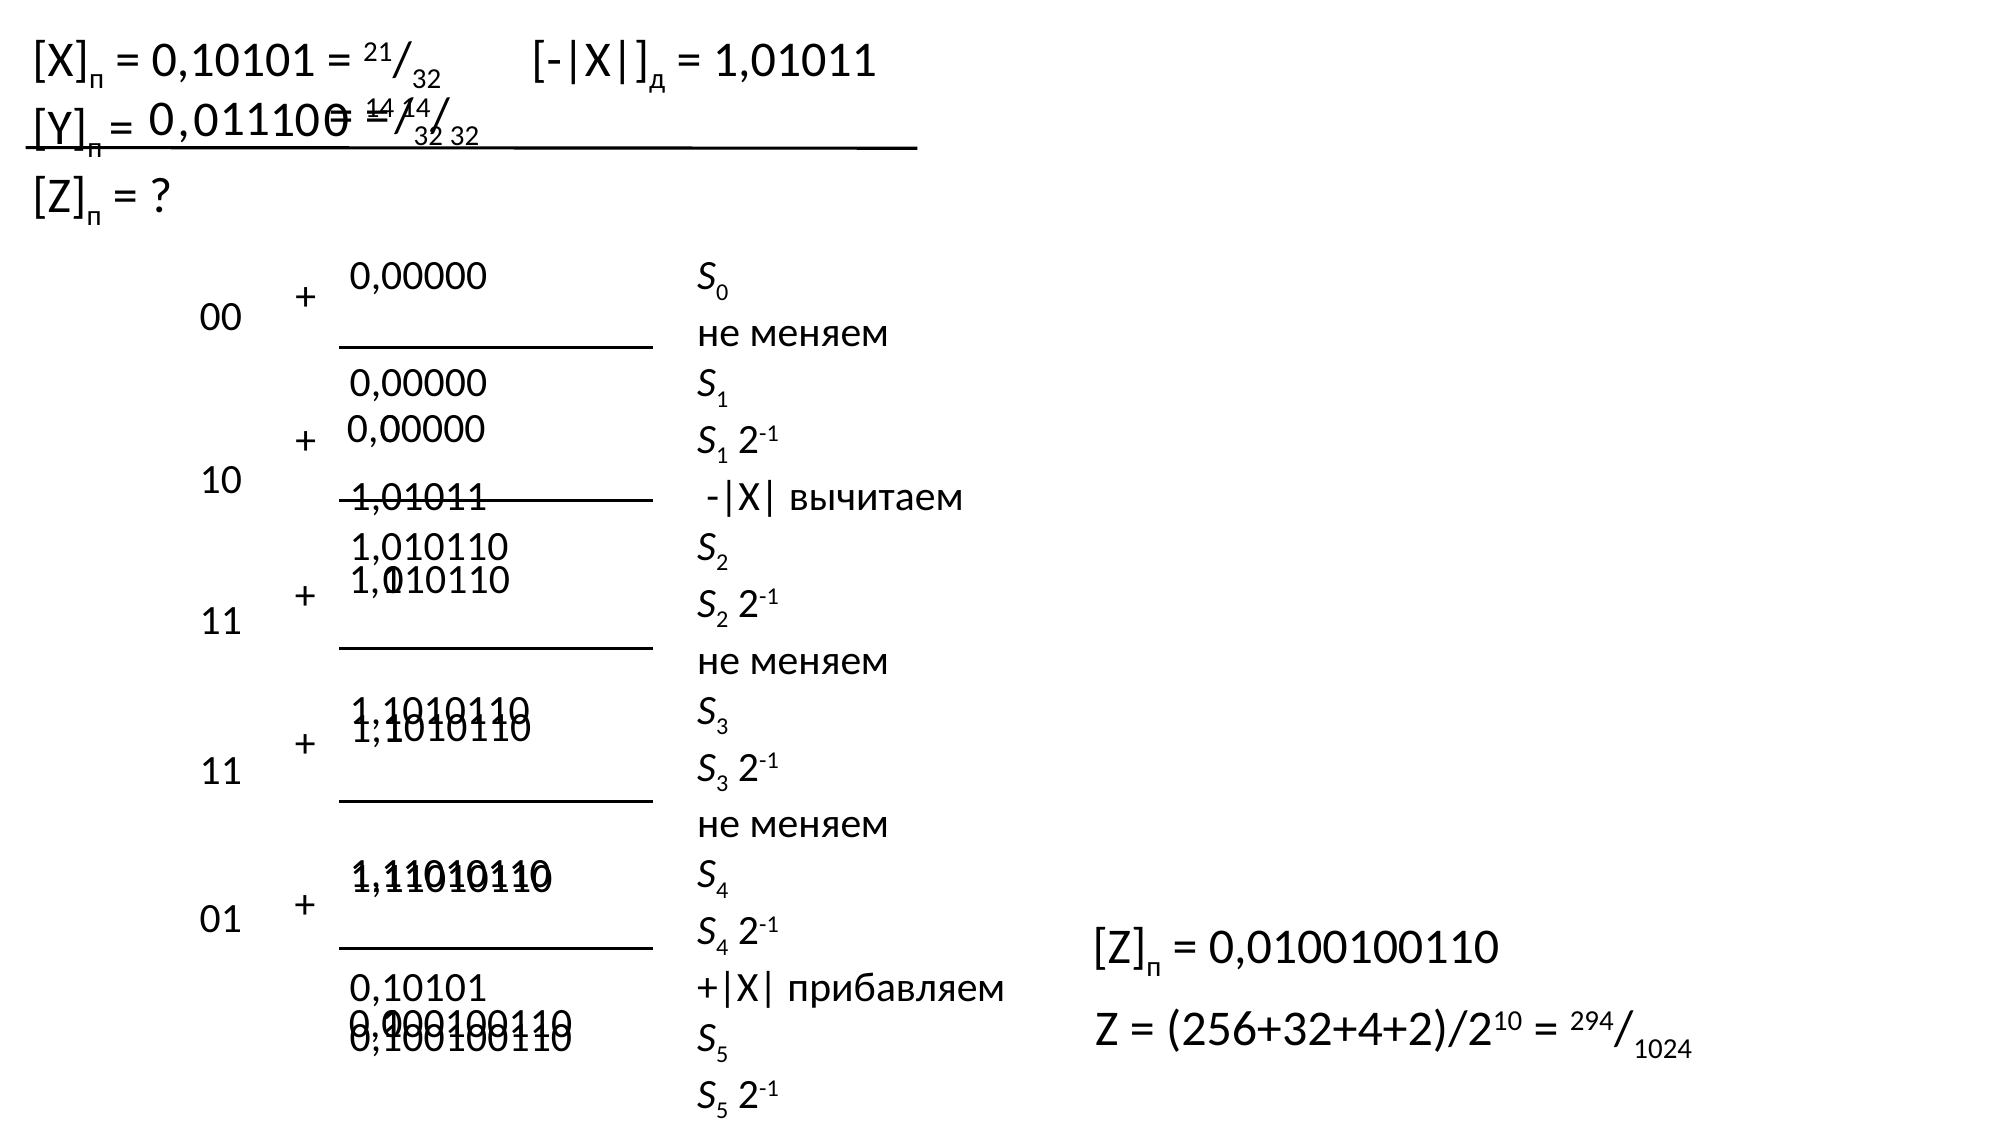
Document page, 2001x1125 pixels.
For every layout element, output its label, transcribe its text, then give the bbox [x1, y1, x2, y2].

text_box 1 [254, 78, 279, 147]
text_box 1, [335, 693, 367, 758]
text_box 0 [308, 78, 350, 147]
text_box 00000 [364, 393, 550, 459]
text_box = 14/32 [350, 149, 516, 159]
text_box [Z]п = 0,0100100110 [1077, 906, 1735, 990]
text_box = 14/32 [350, 75, 516, 147]
text_box 1 [254, 149, 279, 154]
text_box 0 [178, 79, 204, 147]
text_box 11010110 [367, 843, 569, 909]
text_box = 14/32 [313, 154, 350, 159]
text_box + [280, 261, 340, 327]
text_box , [162, 78, 201, 147]
text_box 0 [134, 78, 162, 147]
text_box 0 [134, 149, 162, 154]
text_box 00 [184, 281, 281, 347]
text_box + [279, 560, 339, 626]
text_box + [279, 869, 339, 935]
text_box 01 [184, 883, 281, 949]
text_box 11 [184, 735, 281, 800]
text_box 0, [332, 393, 364, 459]
text_box 1, [333, 544, 366, 610]
text_box 0, [333, 988, 366, 1054]
text_box 100100110 [366, 988, 595, 1054]
text_box Z = (256+32+4+2)/210 = 294/1024 [1080, 988, 1908, 1117]
text_box 1, [335, 843, 367, 909]
text_box + [280, 405, 340, 471]
text_box [X]п = 0,10101 = 21/32 [-|X|]д = 1,01011 [Y]п = [Z]п = ? [17, 19, 1957, 239]
text_box 11 [184, 585, 281, 651]
text_box 1 [229, 78, 254, 147]
text_box 1 [229, 149, 254, 153]
text_box 1010110 [367, 692, 553, 758]
text_box 0 [279, 149, 308, 154]
text_box 1 [204, 149, 229, 153]
text_box 1 [204, 78, 229, 147]
text_box 0 [308, 149, 350, 154]
text_box + [279, 708, 339, 774]
text_box 10 [184, 444, 281, 510]
text_box 0 [178, 149, 217, 155]
text_box 010110 [367, 544, 553, 610]
text_box , [162, 149, 178, 154]
text_box 0 [279, 78, 308, 147]
